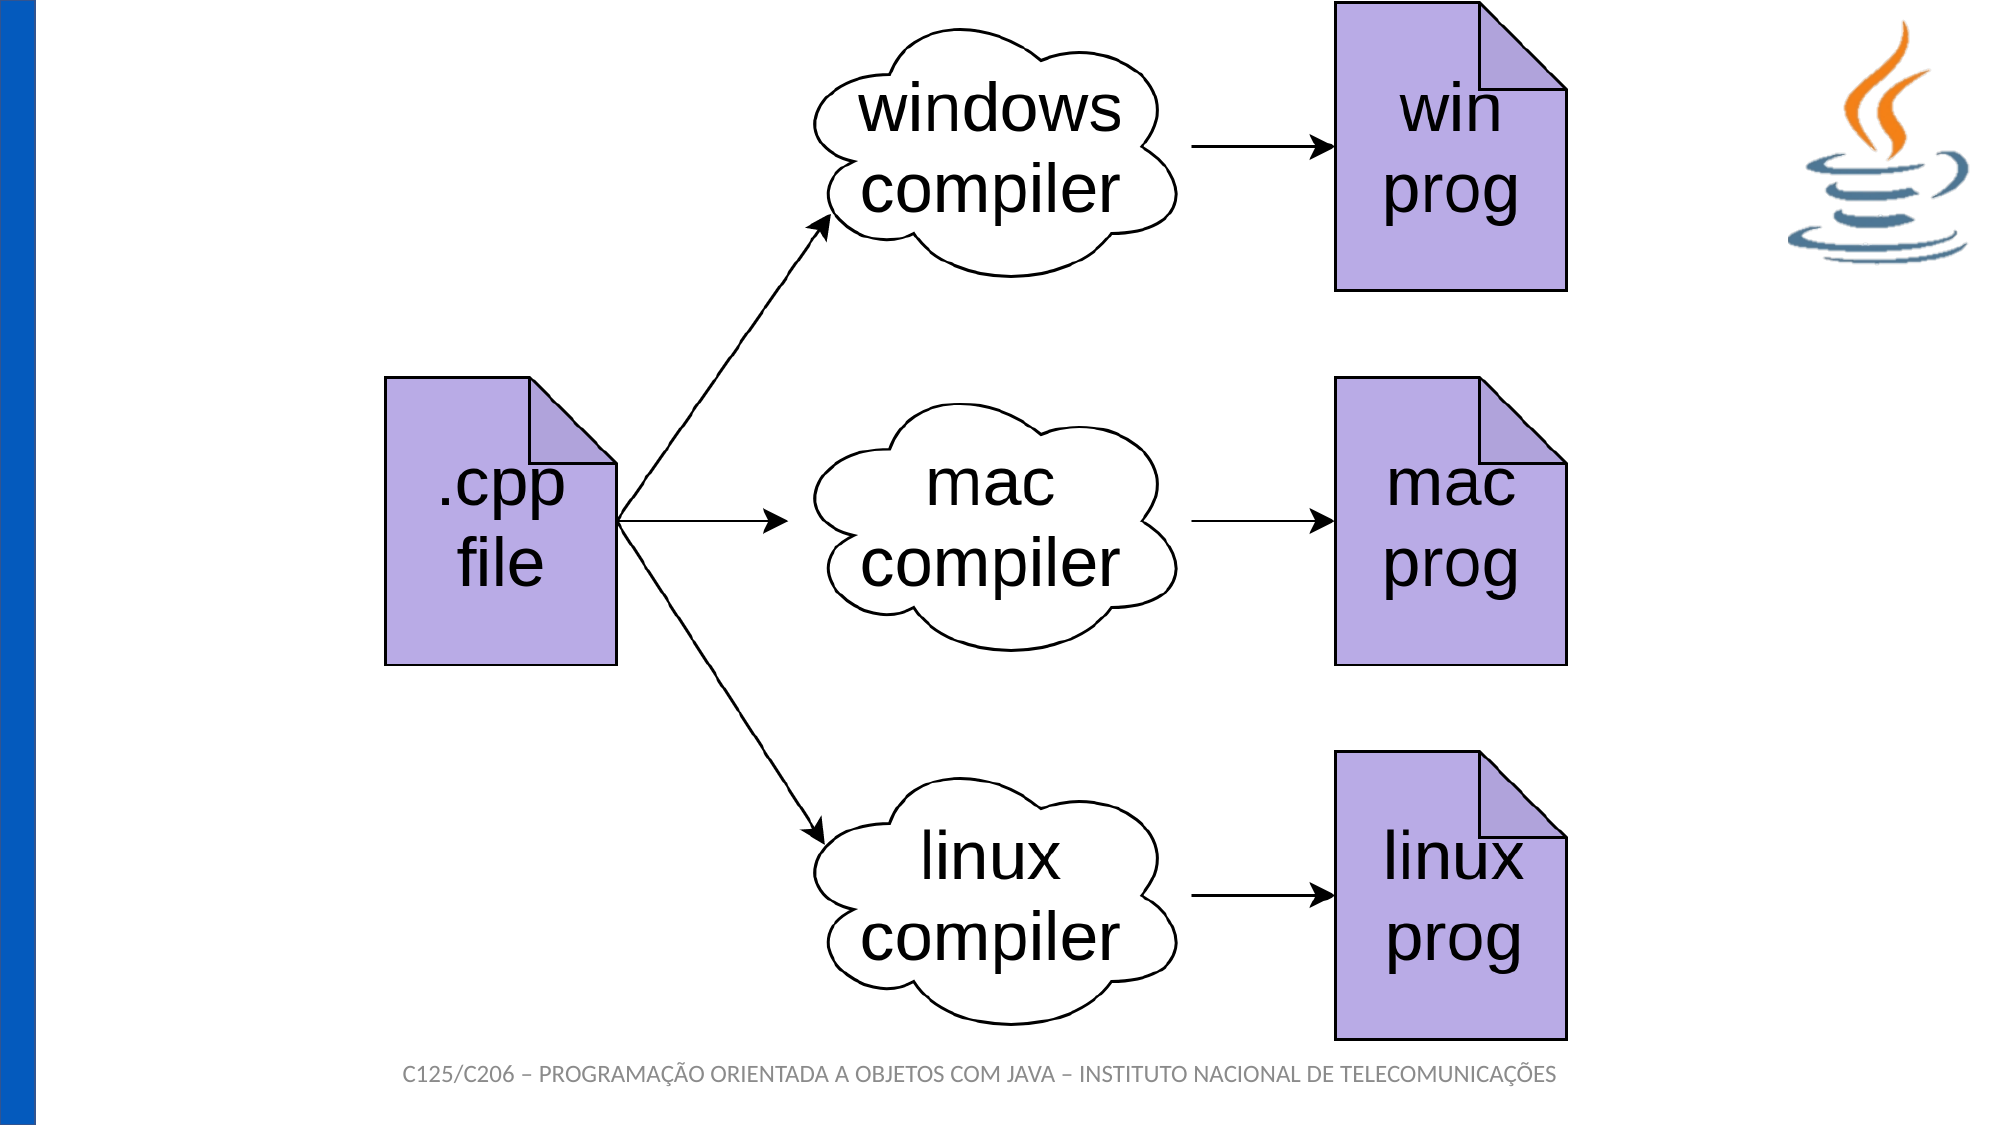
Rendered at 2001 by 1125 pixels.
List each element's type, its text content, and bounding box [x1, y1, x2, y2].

footer C125/C206 – PROGRAMAÇÃO ORIENTADA A OBJETOS COM JAVA – INSTITUTO NACIONAL DE TELECOMUNICAÇÕES [251, 1042, 1710, 1103]
picture [384, 1, 1570, 1043]
text_box [0, 0, 36, 1125]
picture [1779, 15, 1982, 270]
